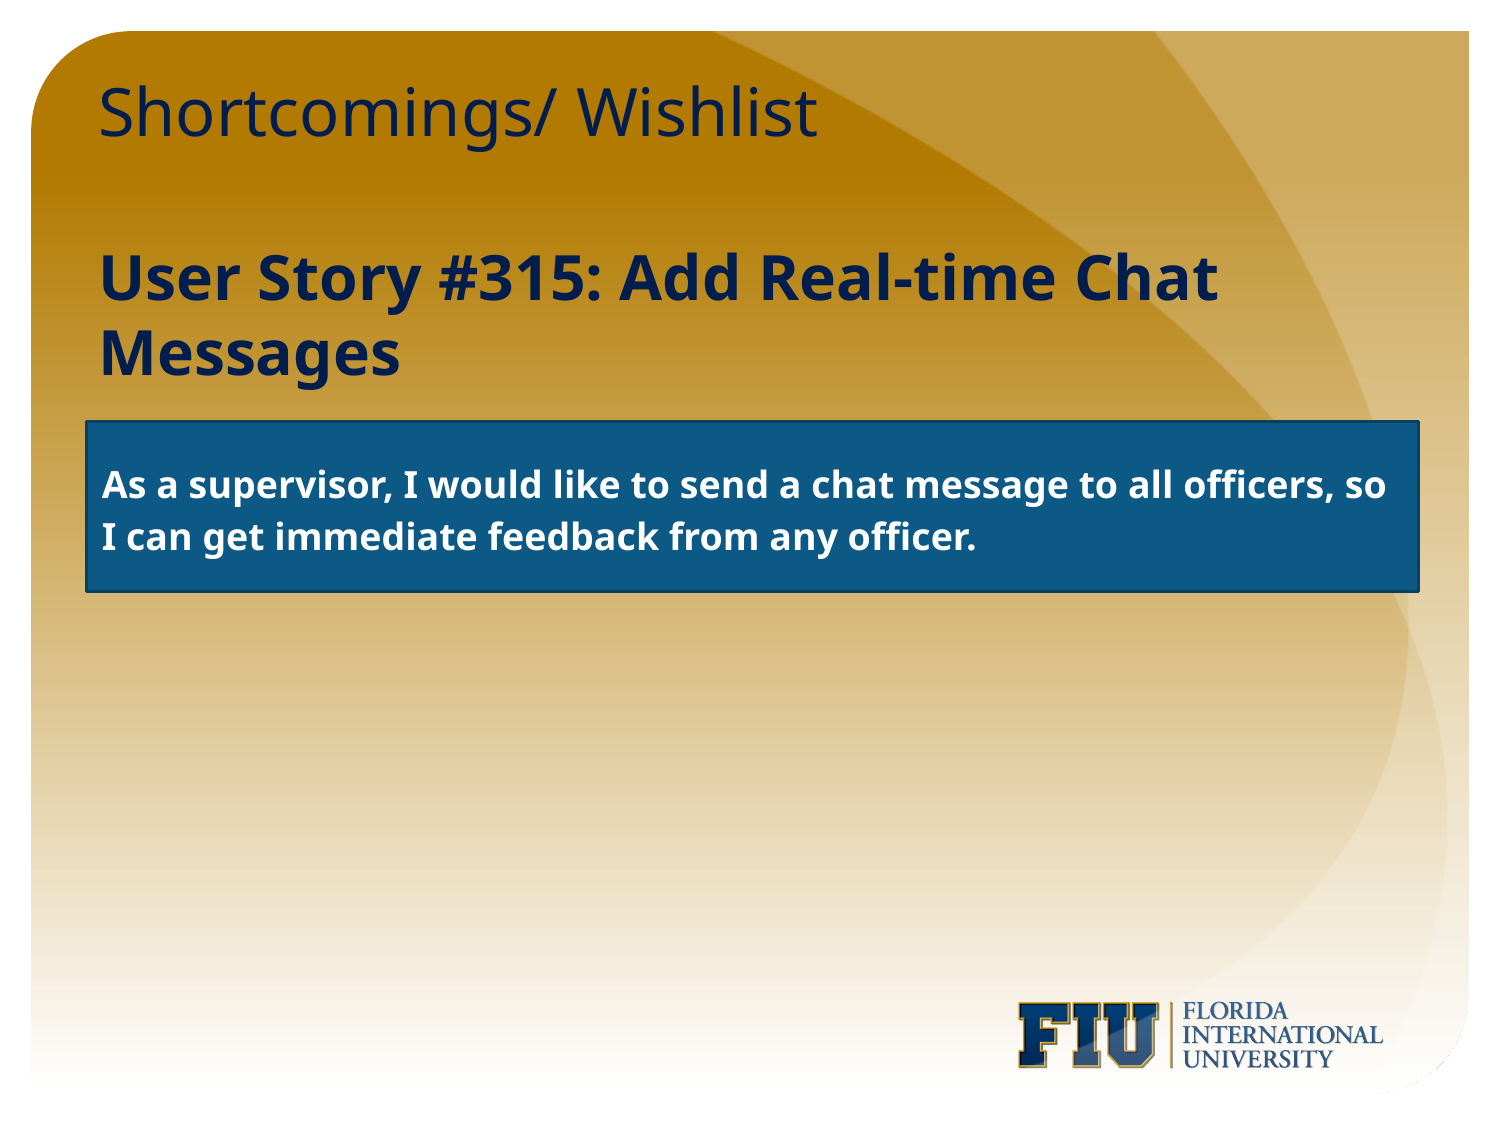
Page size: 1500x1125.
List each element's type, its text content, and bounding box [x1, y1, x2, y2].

title Shortcomings/ Wishlist [83, 62, 1327, 158]
text_box User Story #315: Add Real-time Chat Messages [83, 227, 1423, 399]
picture [24, 30, 1473, 1094]
text_box As a supervisor, I would like to send a chat message to all officers, so I can get immediate feedback from any officer. [86, 421, 1419, 592]
